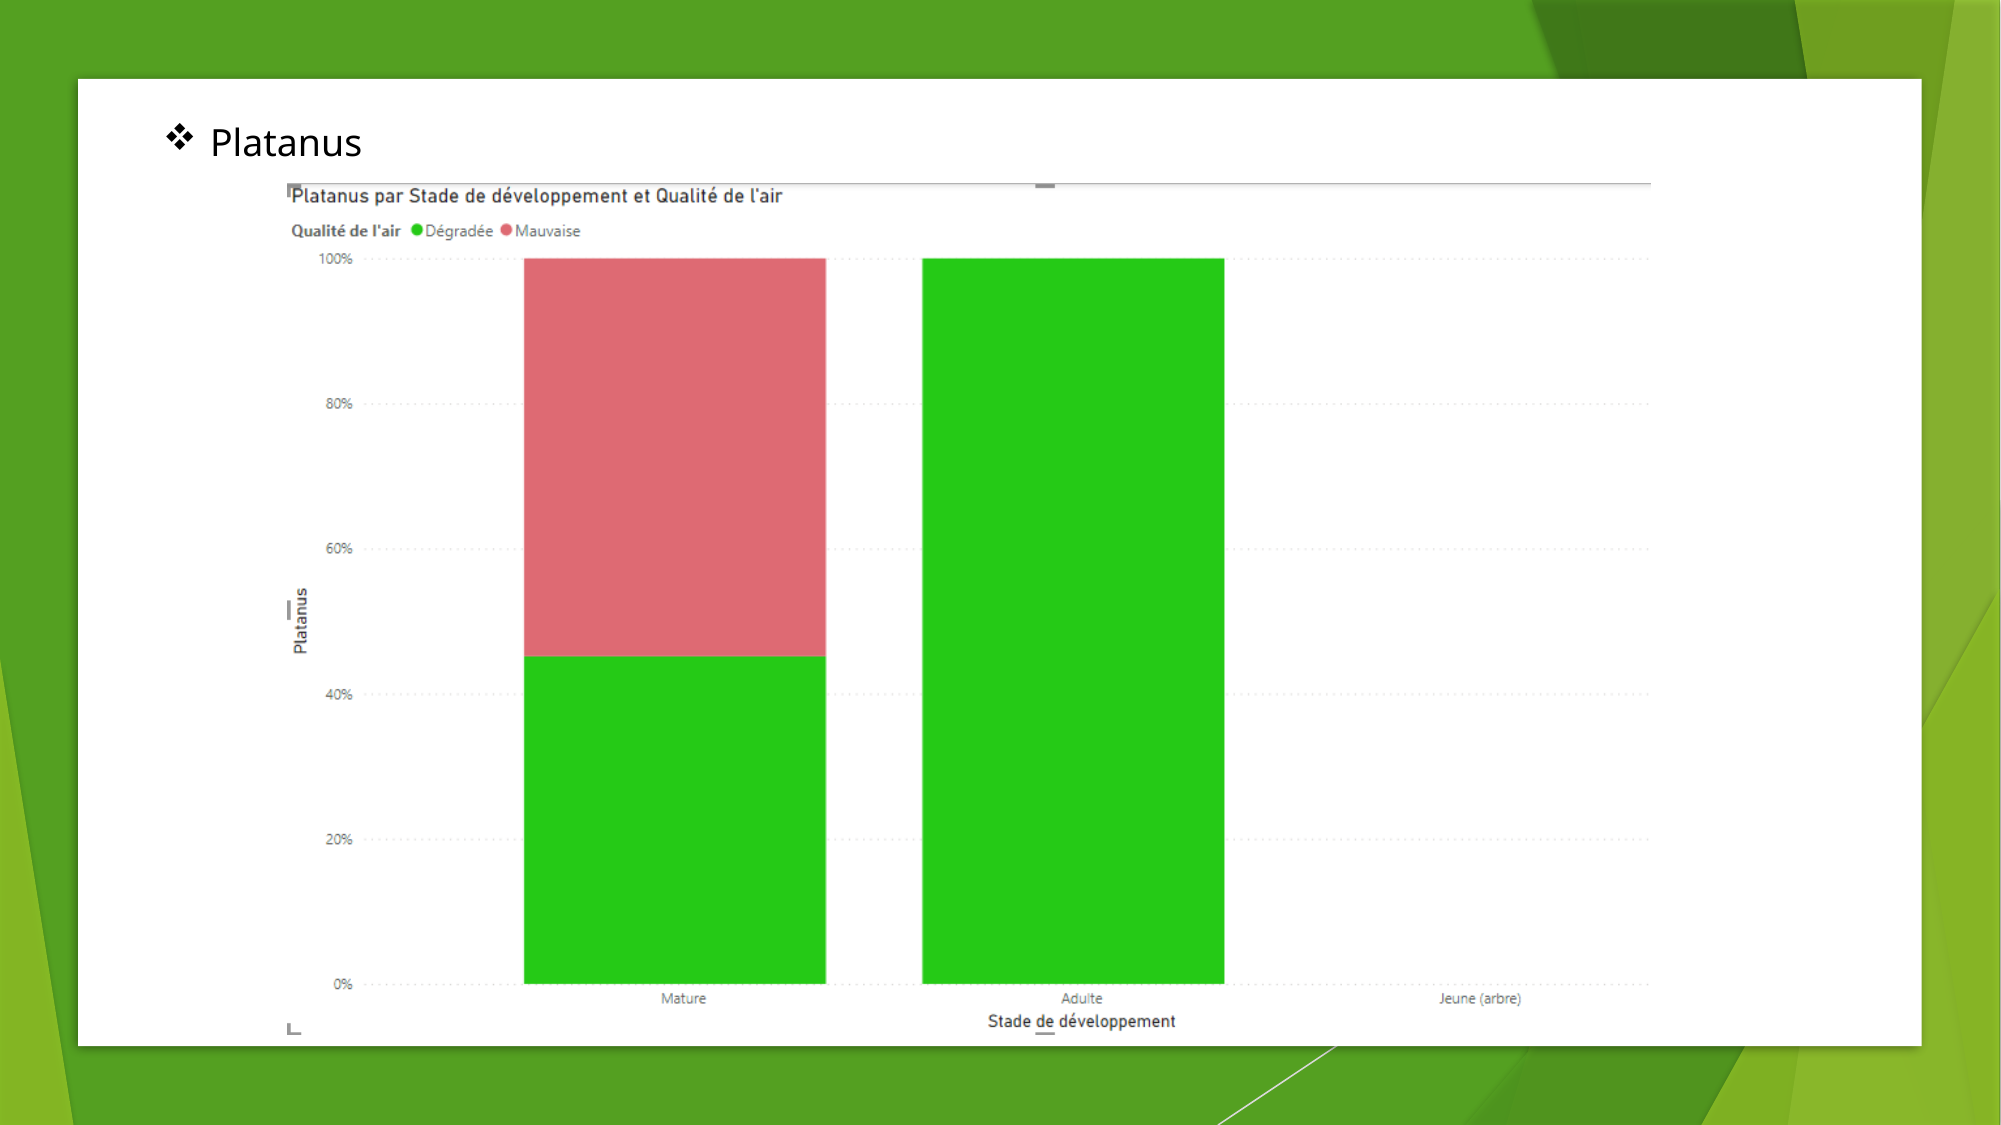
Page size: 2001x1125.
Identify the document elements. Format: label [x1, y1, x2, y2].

text_box [0, 0, 2000, 1125]
picture [287, 183, 1652, 1036]
